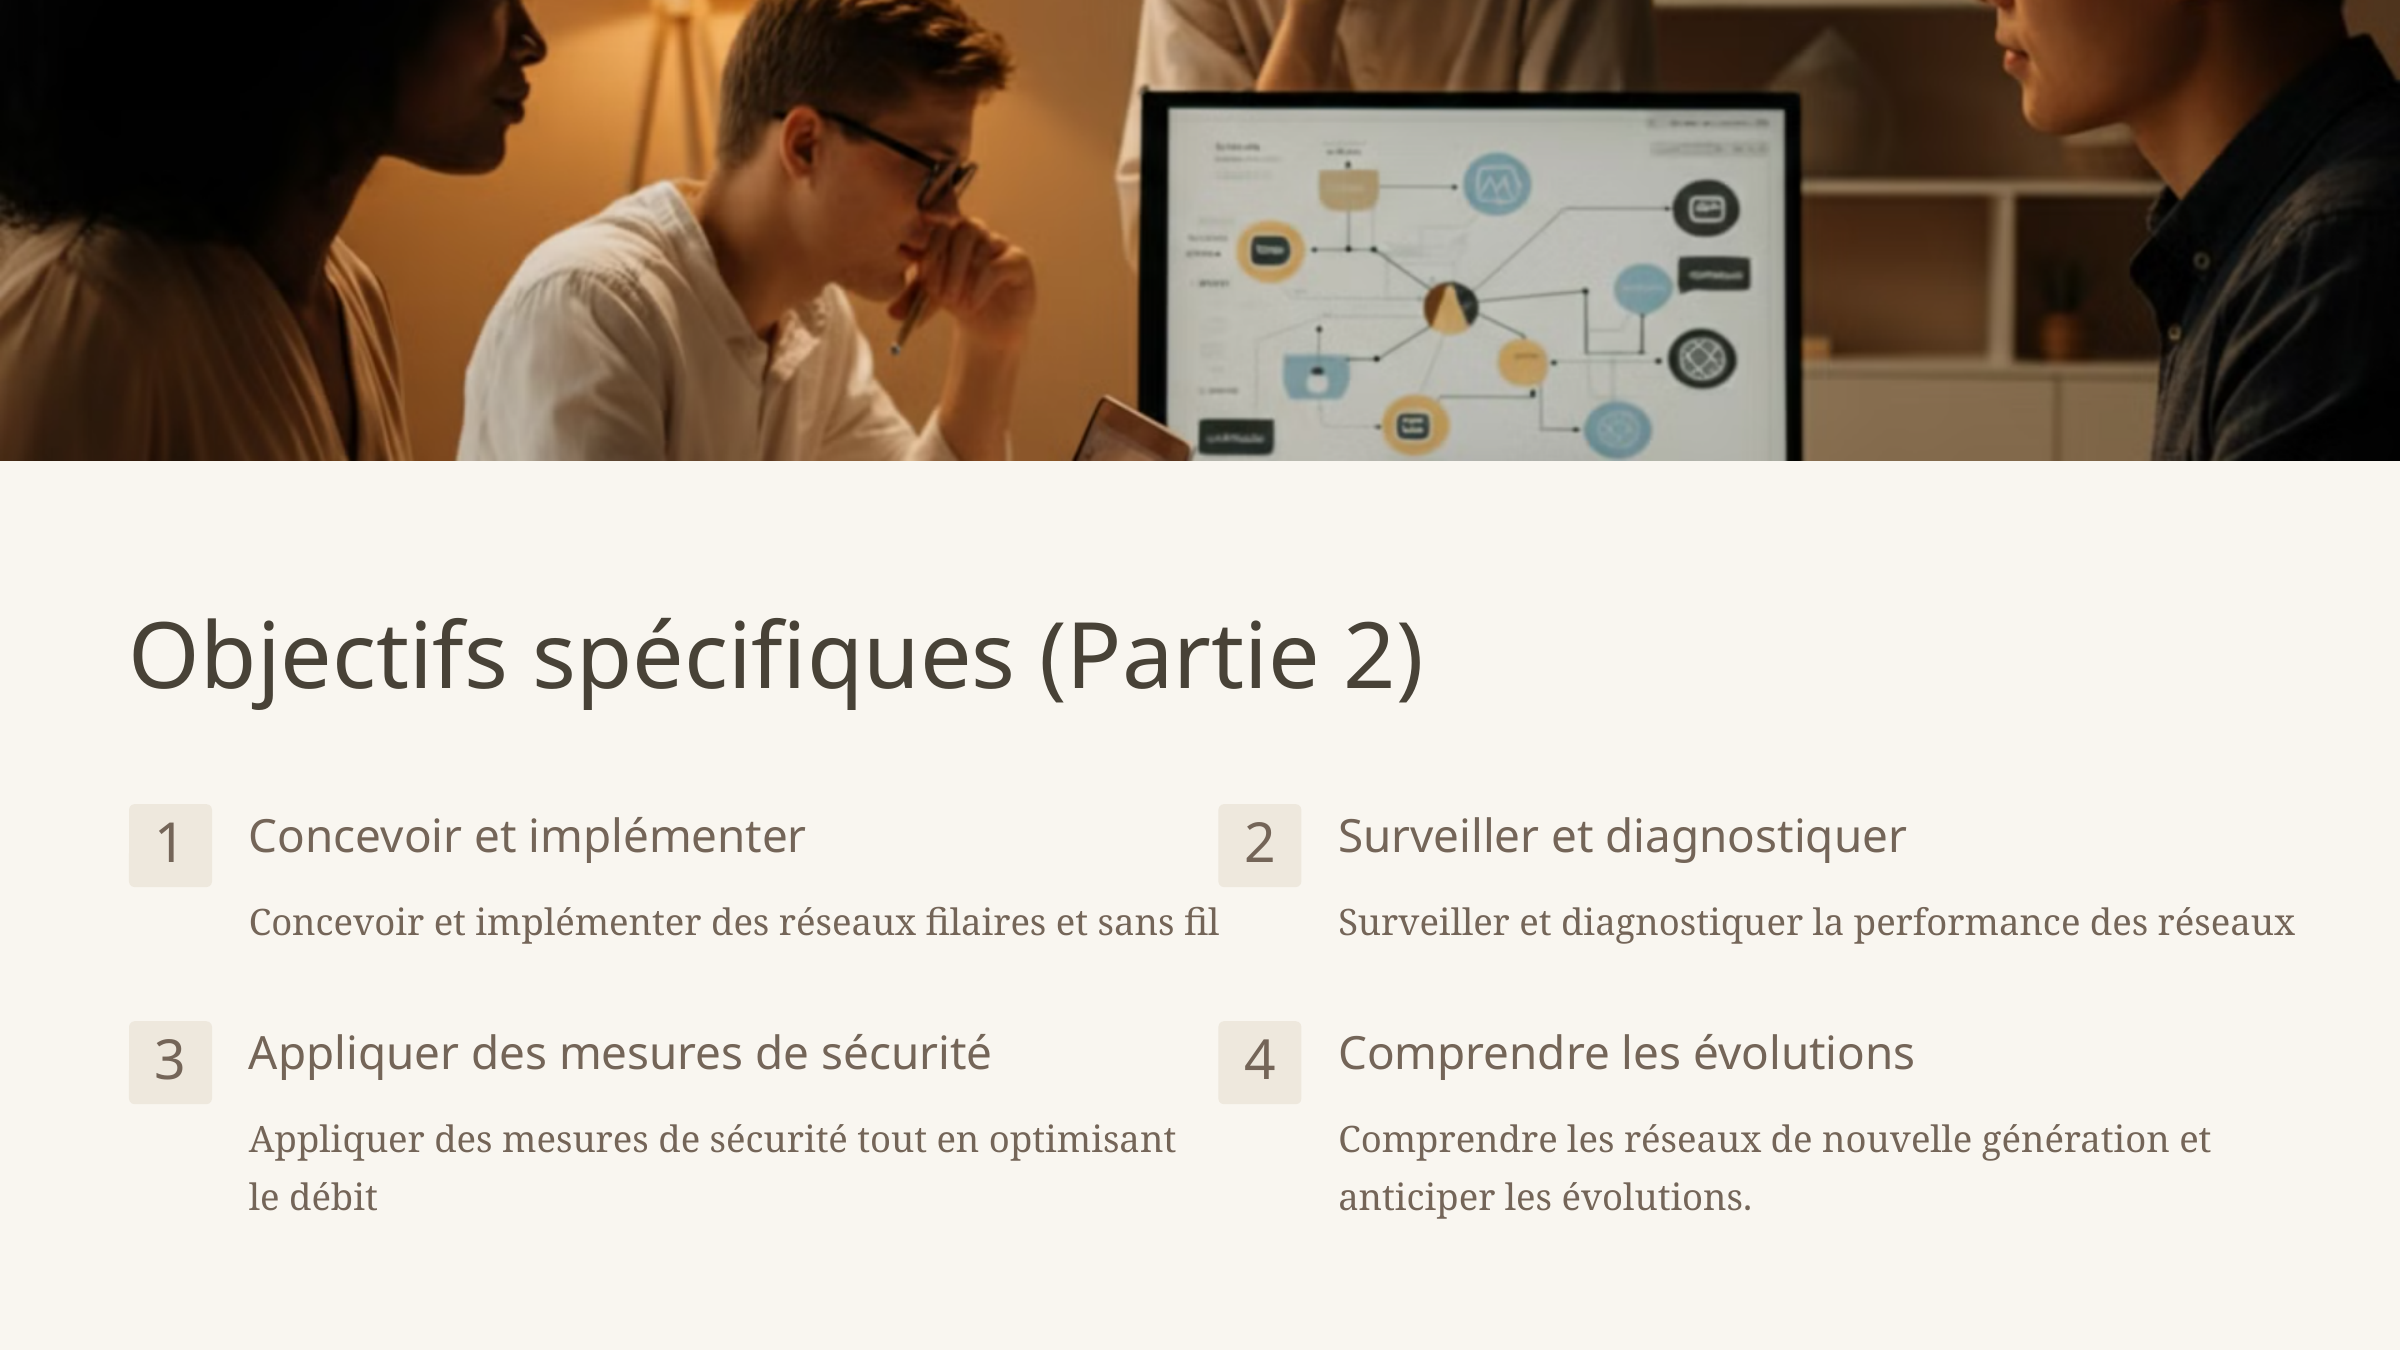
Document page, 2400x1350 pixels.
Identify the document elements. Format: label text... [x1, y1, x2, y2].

text_box Appliquer des mesures de sécurité tout en optimisant le débit [248, 1100, 1182, 1219]
text_box Surveiller et diagnostiquer la performance des réseaux [1338, 883, 2271, 943]
text_box Surveiller et diagnostiquer [1338, 804, 1945, 862]
text_box [1218, 1021, 1302, 1105]
text_box Comprendre les réseaux de nouvelle génération et anticiper les évolutions. [1338, 1100, 2271, 1219]
text_box Concevoir et implémenter [248, 804, 840, 862]
text_box 2 [1243, 817, 1277, 874]
picture [0, 0, 2400, 461]
text_box [128, 1021, 213, 1105]
text_box Appliquer des mesures de sécurité [248, 1021, 1029, 1079]
text_box [1218, 804, 1302, 888]
text_box 1 [157, 817, 184, 874]
text_box [128, 804, 213, 888]
text_box 4 [1242, 1035, 1278, 1091]
text_box Concevoir et implémenter des réseaux filaires et sans fil [248, 883, 1182, 943]
text_box 3 [153, 1035, 188, 1091]
text_box Objectifs spécifiques (Partie 2) [128, 592, 1520, 708]
text_box Comprendre les évolutions [1338, 1021, 1950, 1079]
